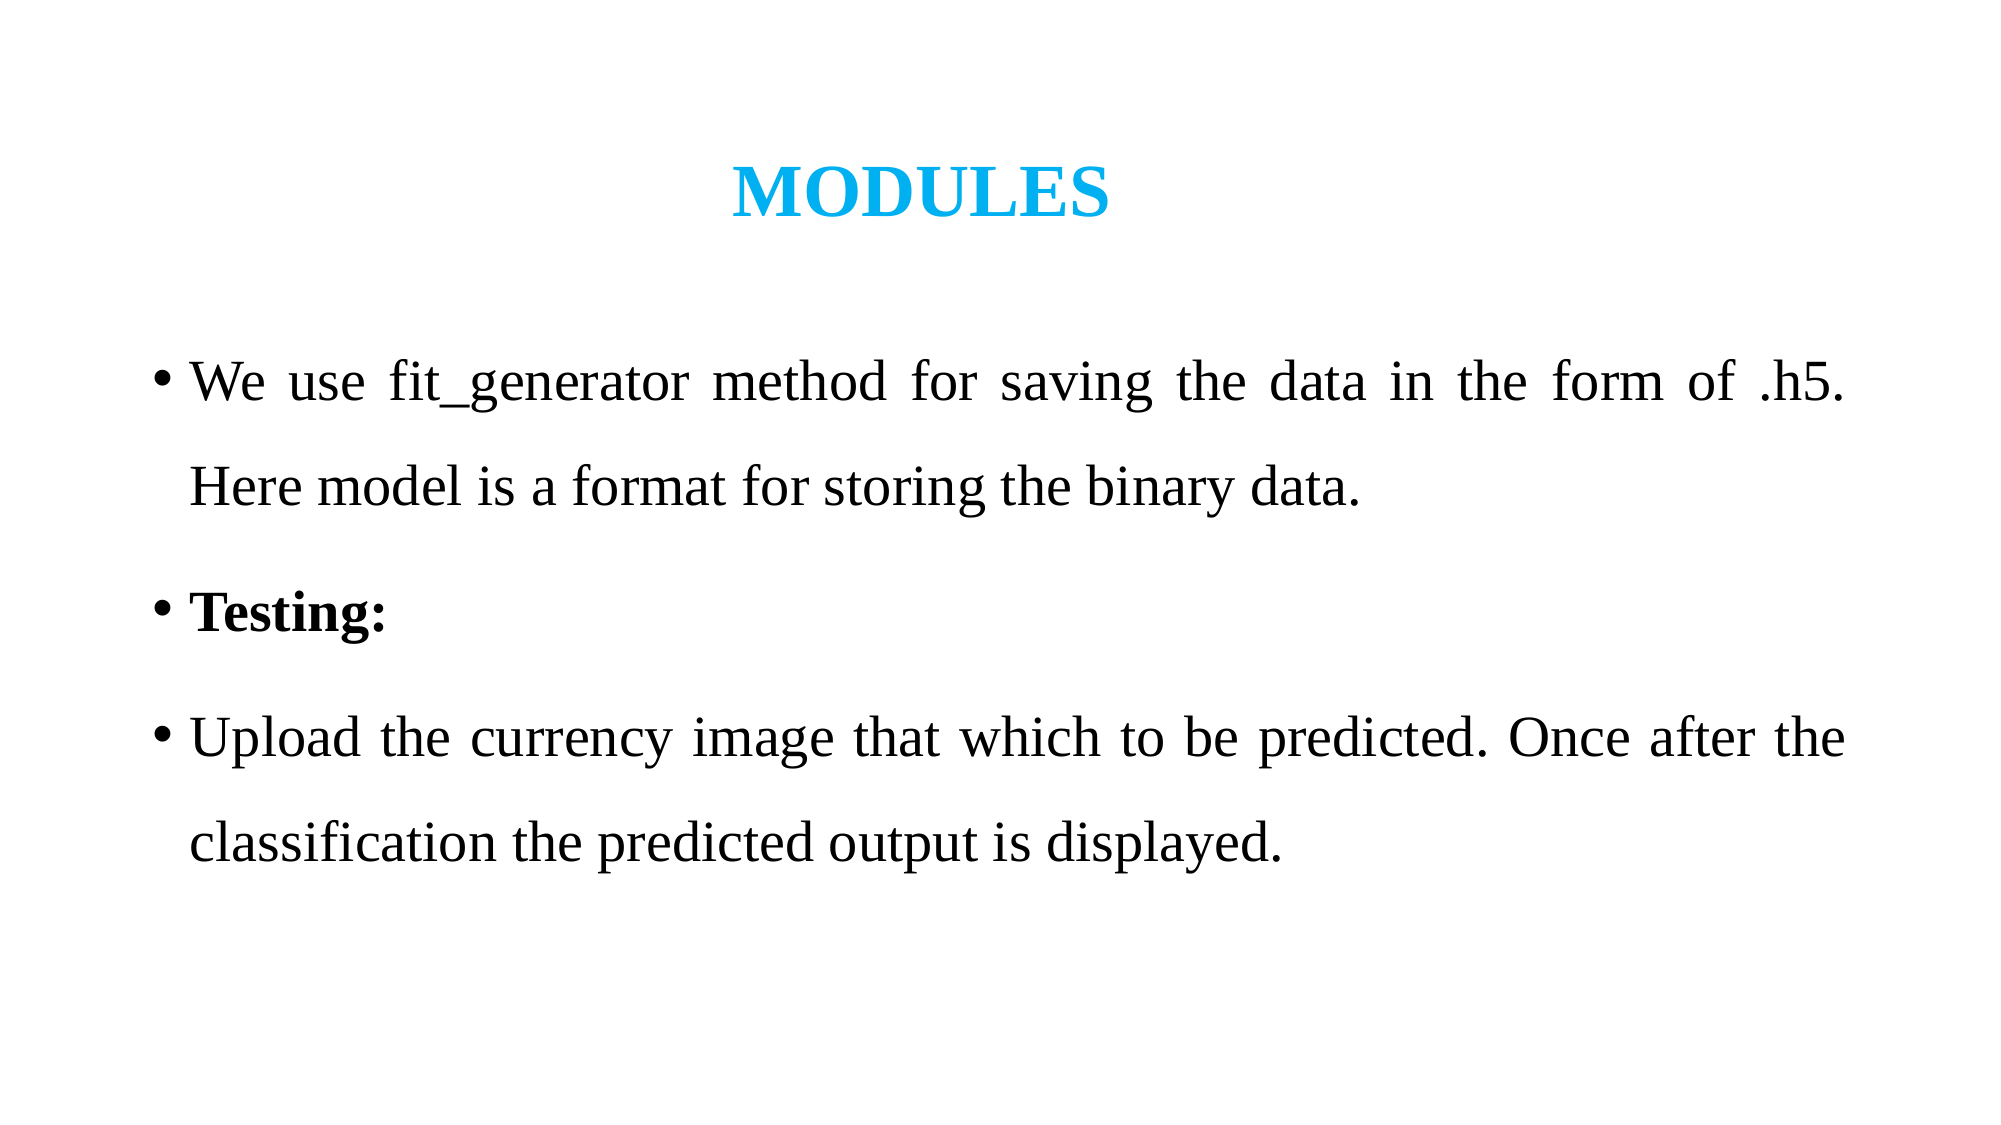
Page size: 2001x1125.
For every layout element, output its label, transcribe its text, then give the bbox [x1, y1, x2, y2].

list We use fit_generator method for saving the data in the form of .h5. Here model is a format for storing the binary data. Testing: Upload the currency image that which to be predicted. Once after the classification the predicted output is displayed. [137, 299, 1863, 1014]
title MODULES [382, 123, 1463, 261]
